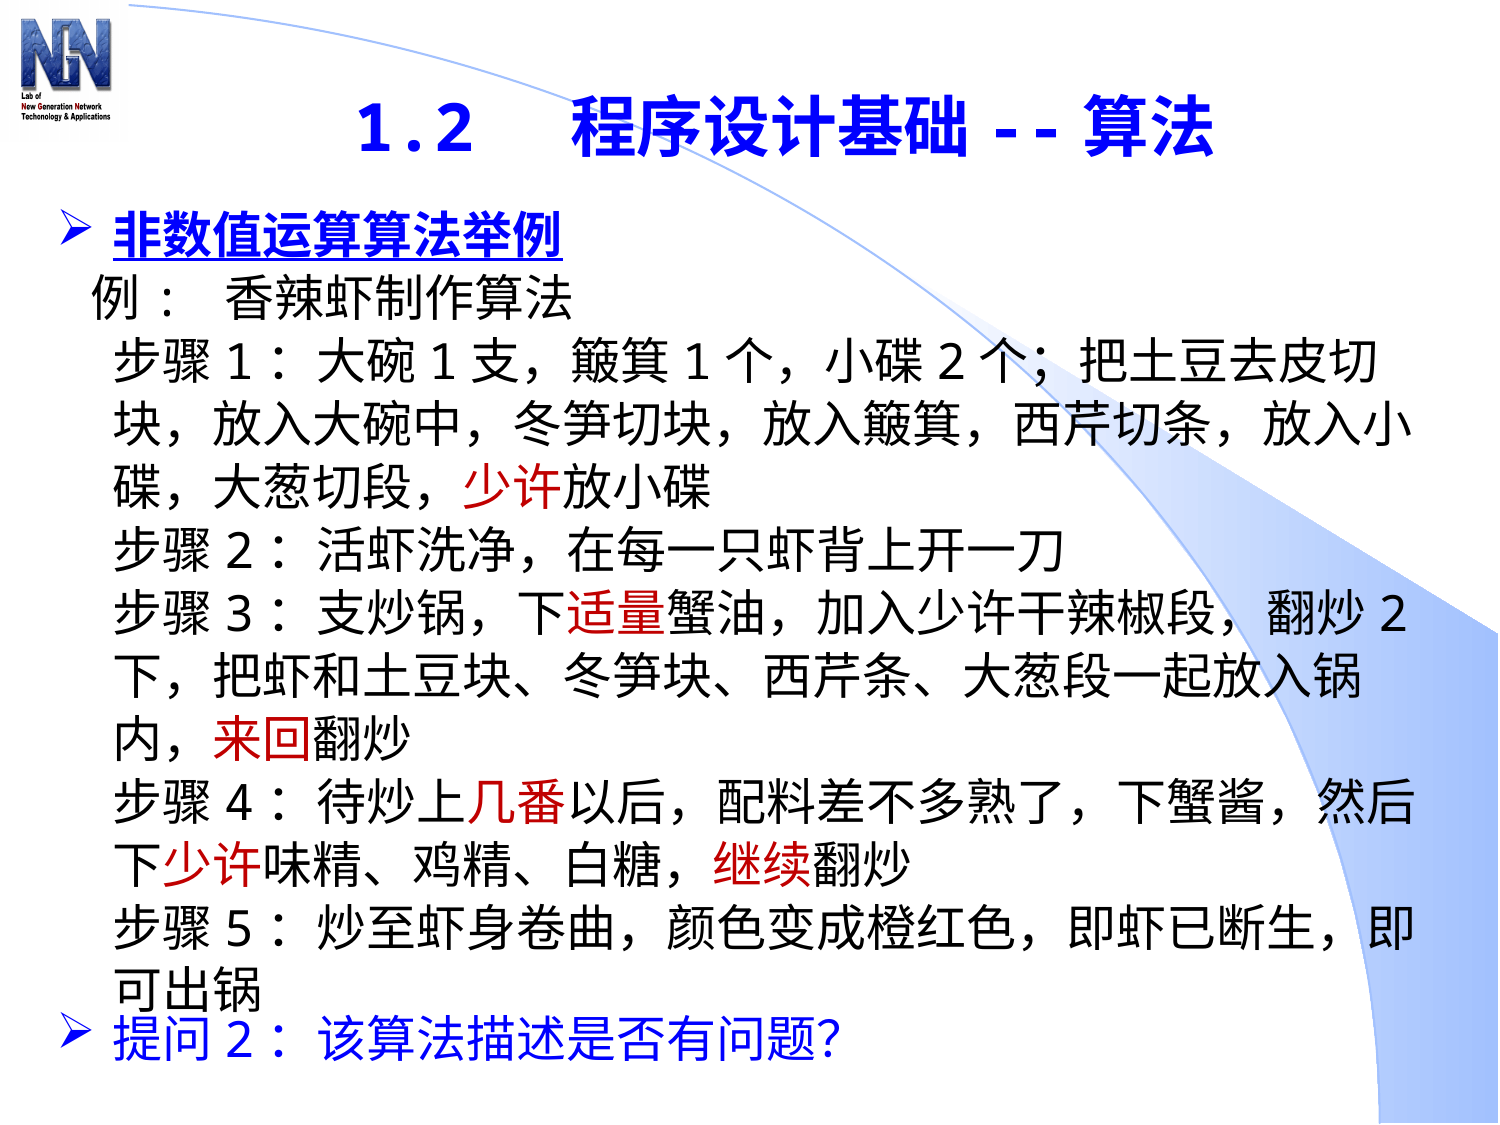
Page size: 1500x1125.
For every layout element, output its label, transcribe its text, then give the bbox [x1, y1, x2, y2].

list 非数值运算算法举例 例: 香辣虾制作算法 步骤1：大碗1支，簸箕1个，小碟2个；把土豆去皮切块，放入大碗中，冬笋切块，放入簸箕，西芹切条，放入小碟，大葱切段，少许放小碟 步骤2：活虾洗净，在每一只虾背上开一刀 步骤3：支炒锅，下适量蟹油，加入少许干辣椒段，翻炒2下，把虾和土豆块、冬笋块、西芹条、大葱段一起放入锅内，来回翻炒 步骤4：待炒上几番以后，配料差不多熟了，下蟹酱，然后下少许味精、鸡精、白糖，继续翻炒 步骤5：炒至虾身卷曲，颜色变成橙红色，即虾已断生，即可出锅 提问2：该算法描述是否有问题？ [41, 208, 1447, 1082]
title 1.2 程序设计基础--算法 [147, 31, 1423, 208]
